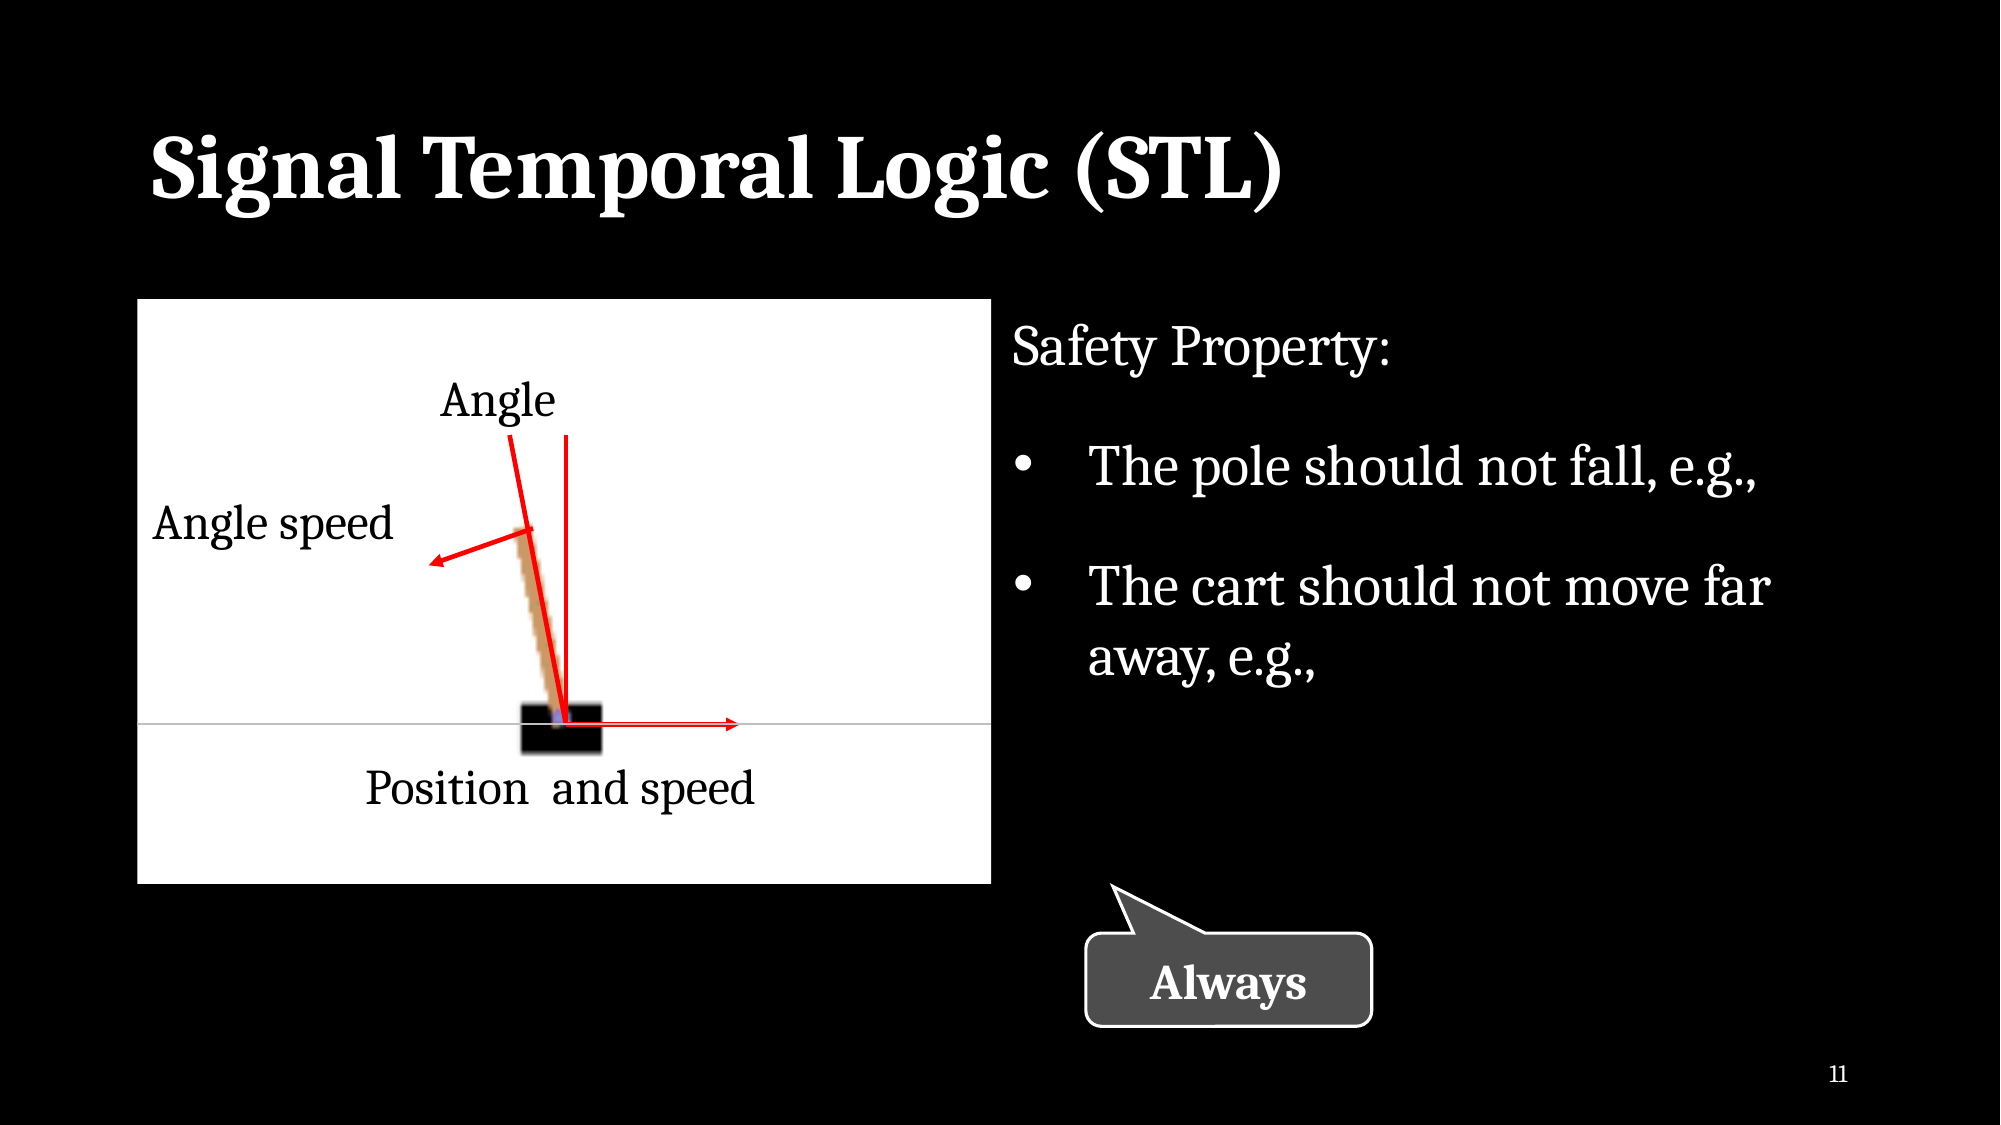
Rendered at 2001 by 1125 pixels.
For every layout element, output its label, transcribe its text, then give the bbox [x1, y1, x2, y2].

title Signal Temporal Logic (STL) [137, 59, 1863, 278]
slide_number 11 [1412, 1042, 1863, 1103]
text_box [137, 299, 992, 884]
text_box Always [1084, 883, 1374, 1028]
